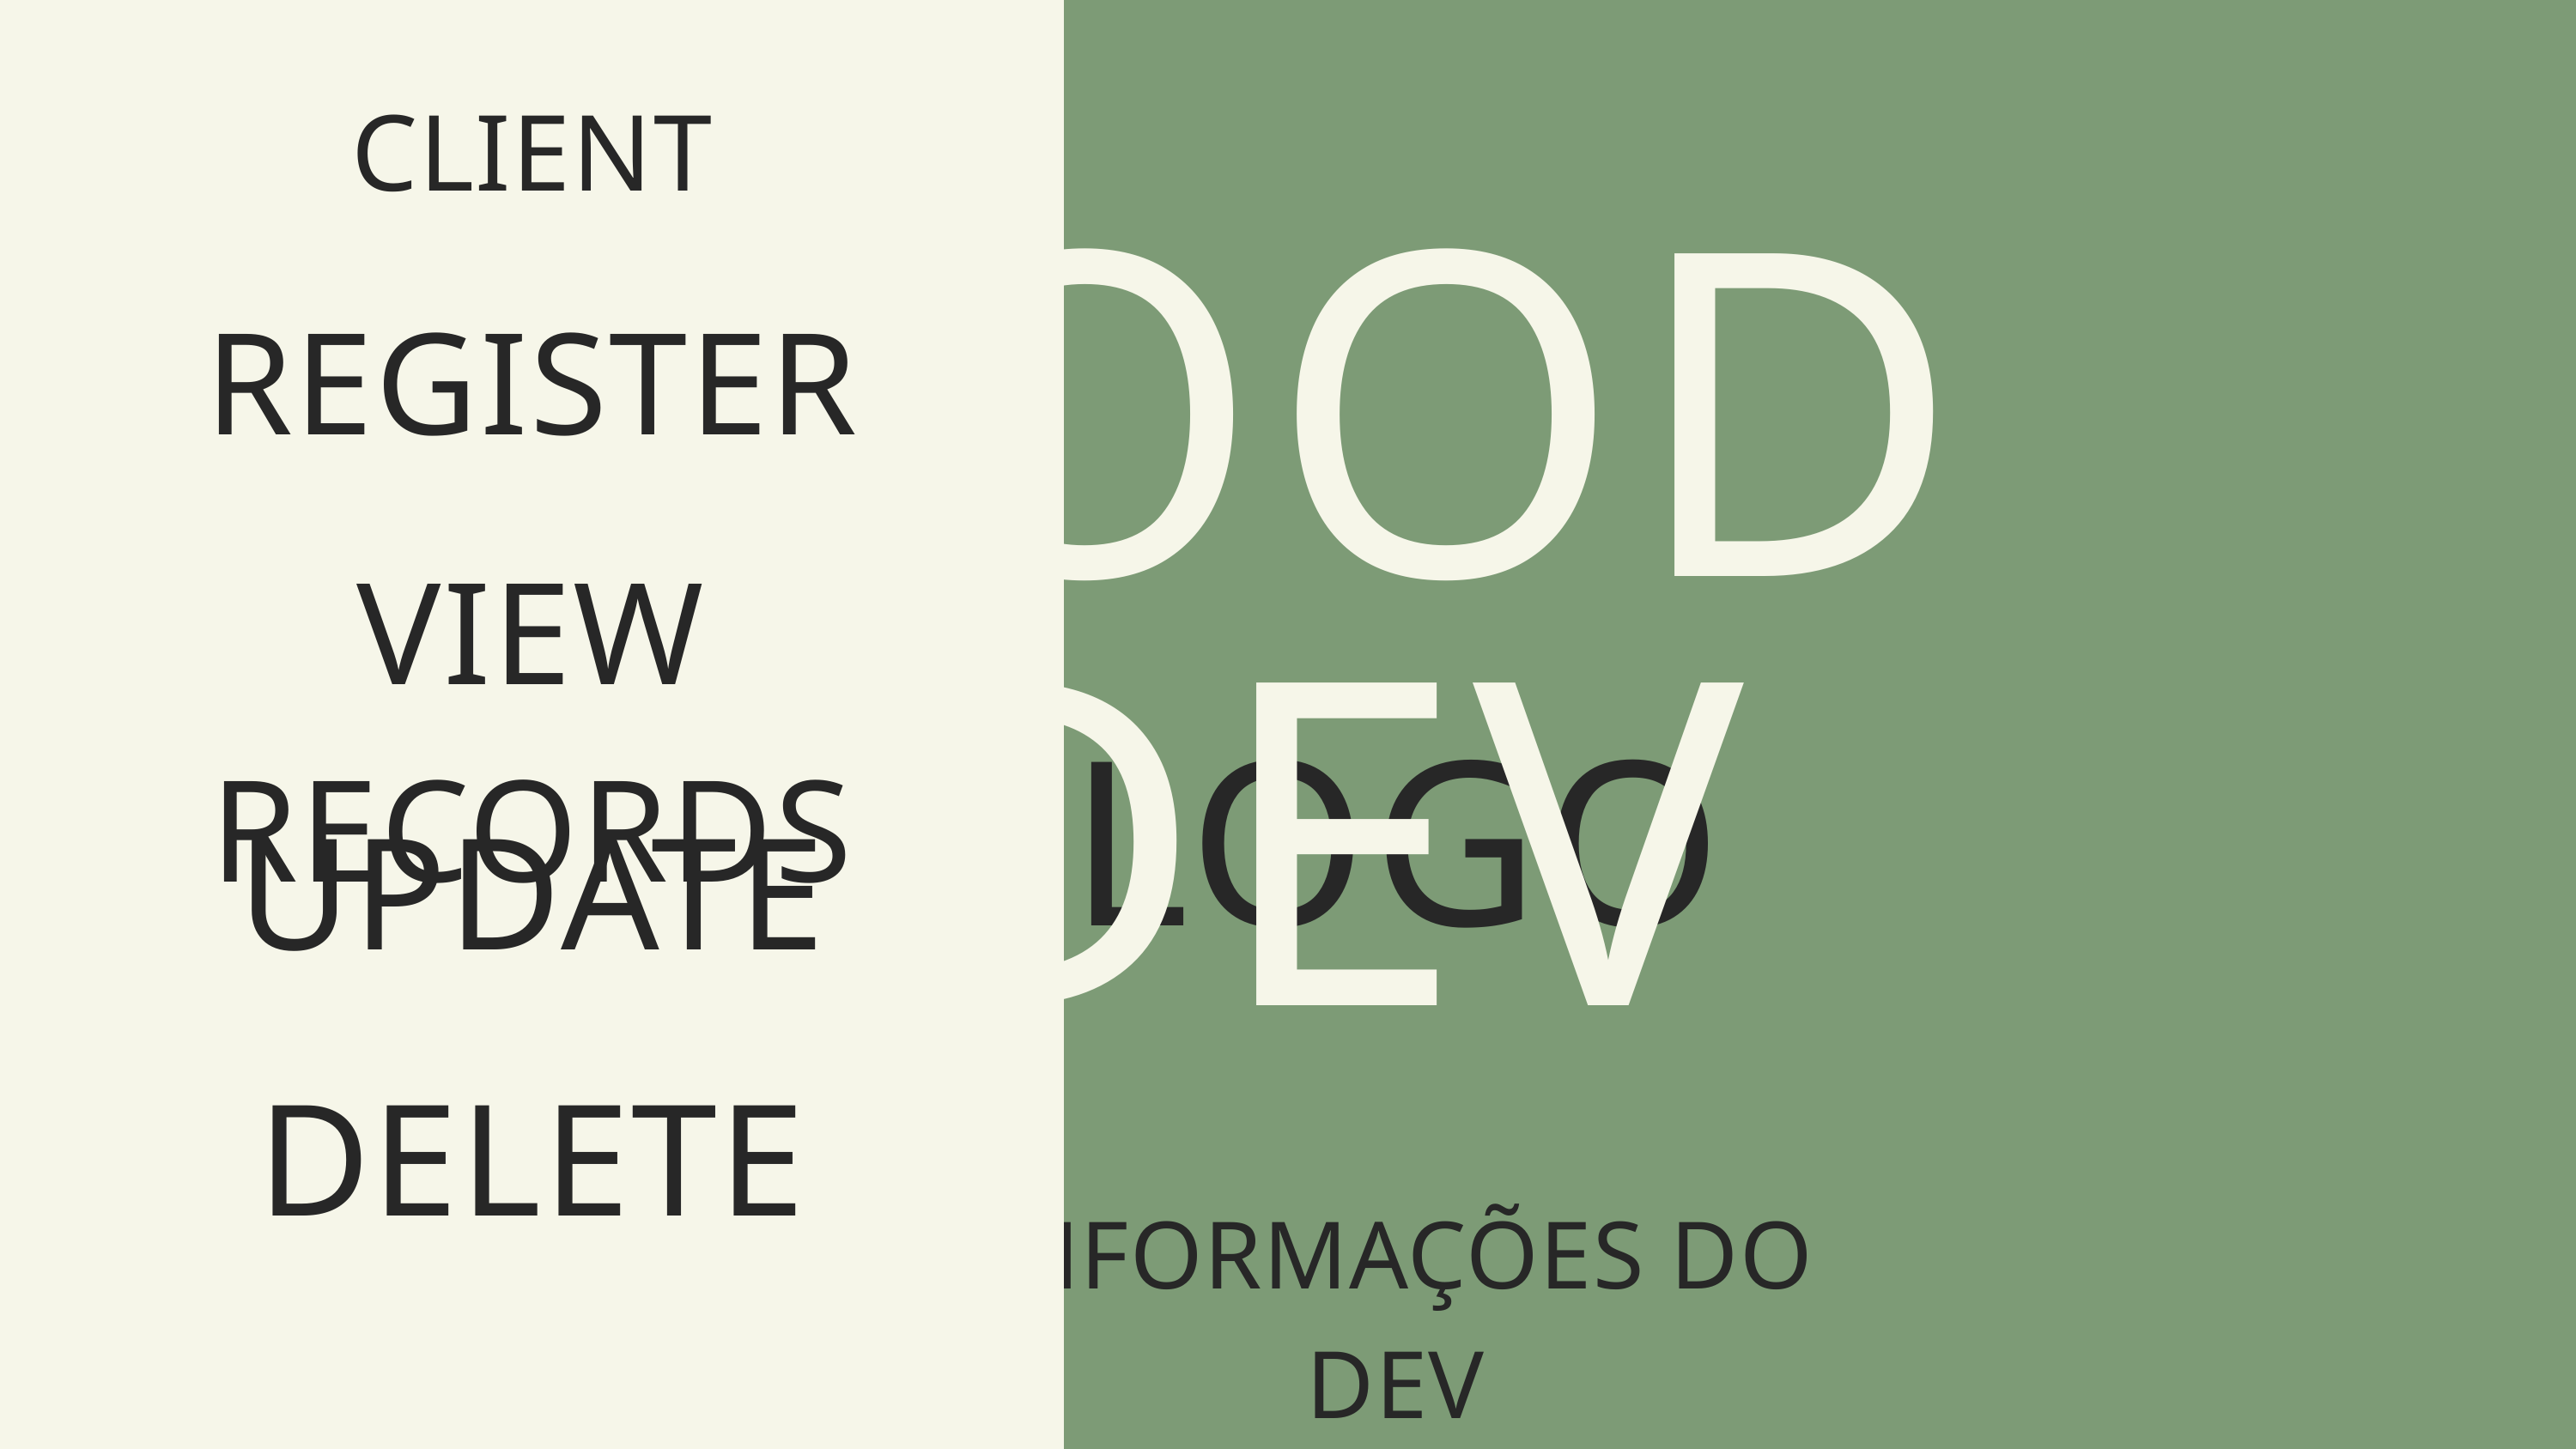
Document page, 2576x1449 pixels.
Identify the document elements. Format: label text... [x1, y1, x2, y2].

text_box INFORMAÇÕES DO DEV [1068, 1176, 1870, 1438]
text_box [1068, 181, 2127, 952]
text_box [0, 0, 1065, 1449]
